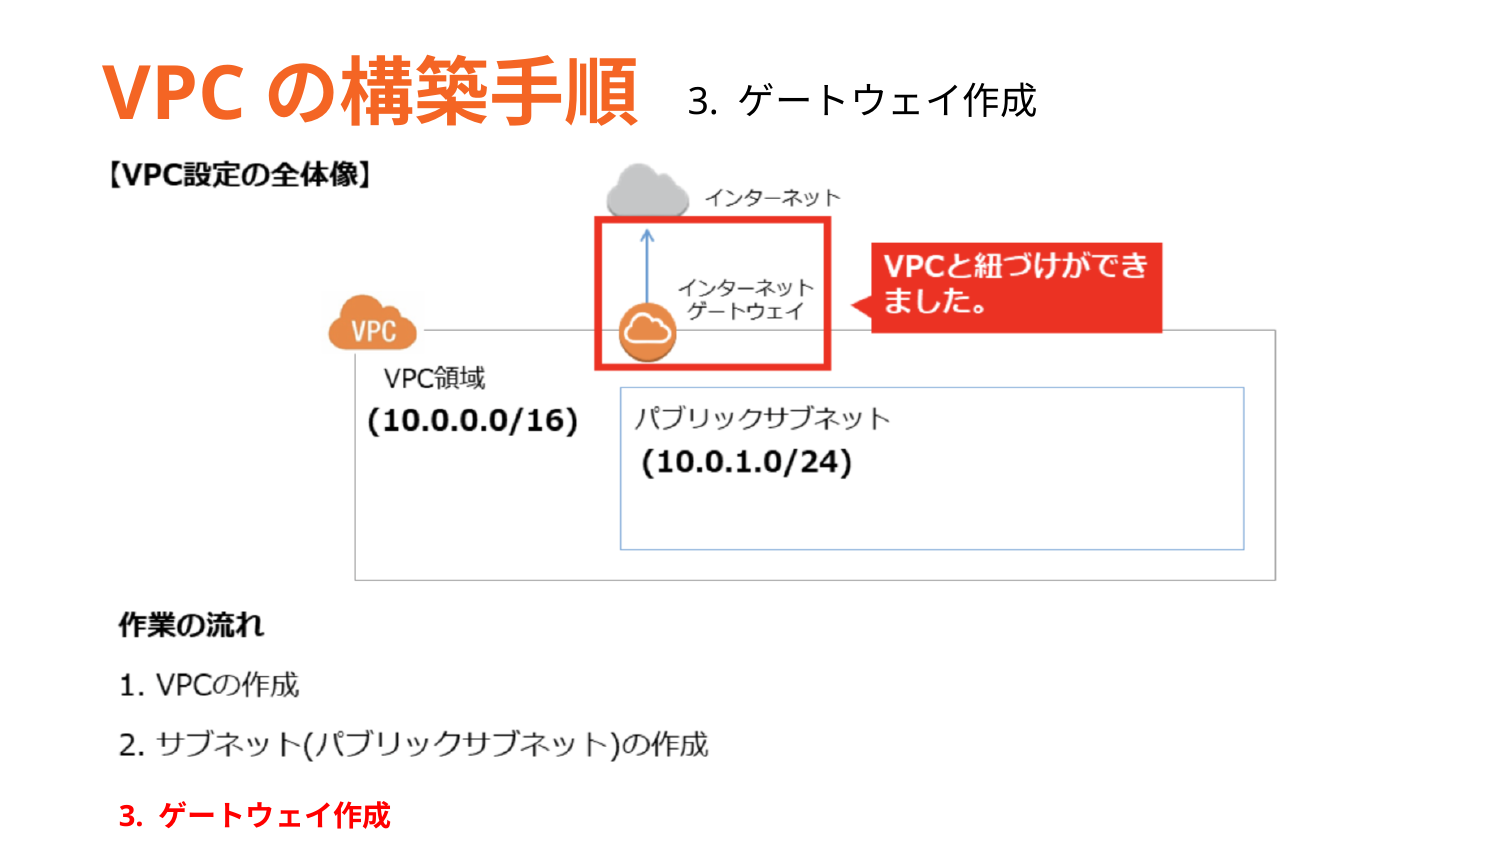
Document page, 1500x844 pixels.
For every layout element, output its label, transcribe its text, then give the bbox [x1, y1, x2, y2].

picture [91, 142, 1306, 782]
title 3. ゲートウェイ作成 [672, 55, 1062, 123]
title 3. ゲートウェイ作成 [103, 790, 493, 844]
title VPCの構築手順 [87, 29, 1077, 145]
